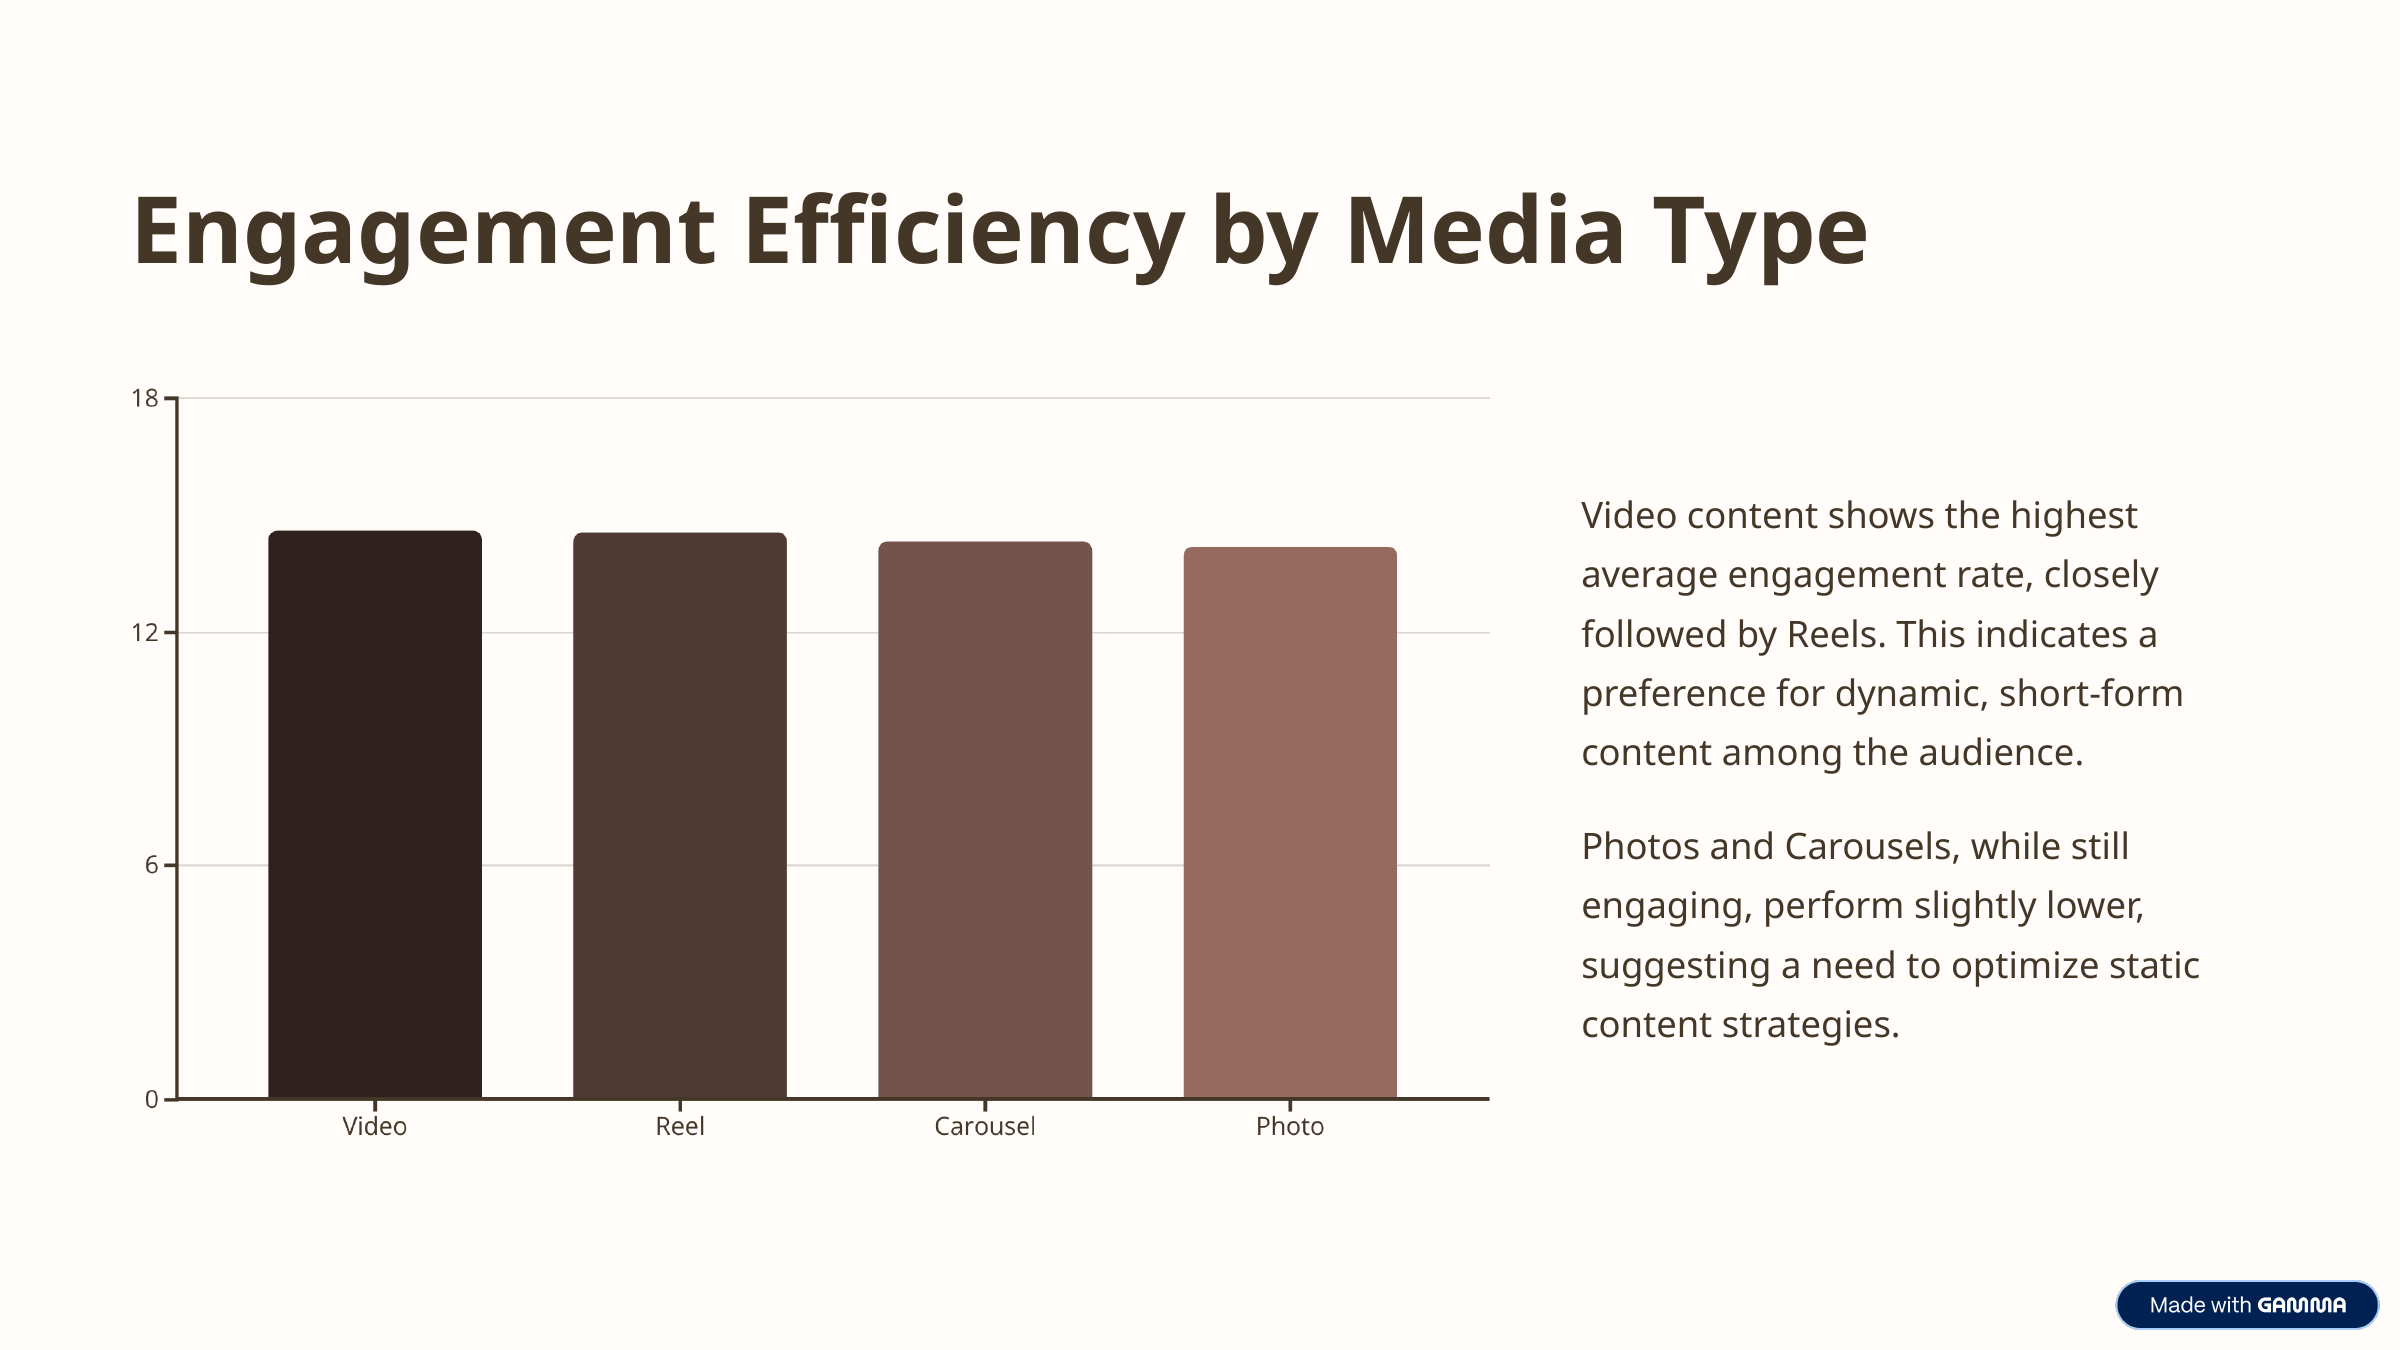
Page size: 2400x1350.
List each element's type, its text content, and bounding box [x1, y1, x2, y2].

text_box Engagement Efficiency by Media Type [130, 166, 1629, 283]
picture [130, 380, 1490, 1142]
text_box Photos and Carousels, while still engaging, perform slightly lower, suggesting a need to optimize static content strategies. [1581, 807, 2271, 1046]
picture [2106, 1271, 2389, 1339]
text_box Video content shows the highest average engagement rate, closely followed by Reels. This indicates a preference for dynamic, short-form content among the audience. [1581, 476, 2271, 774]
